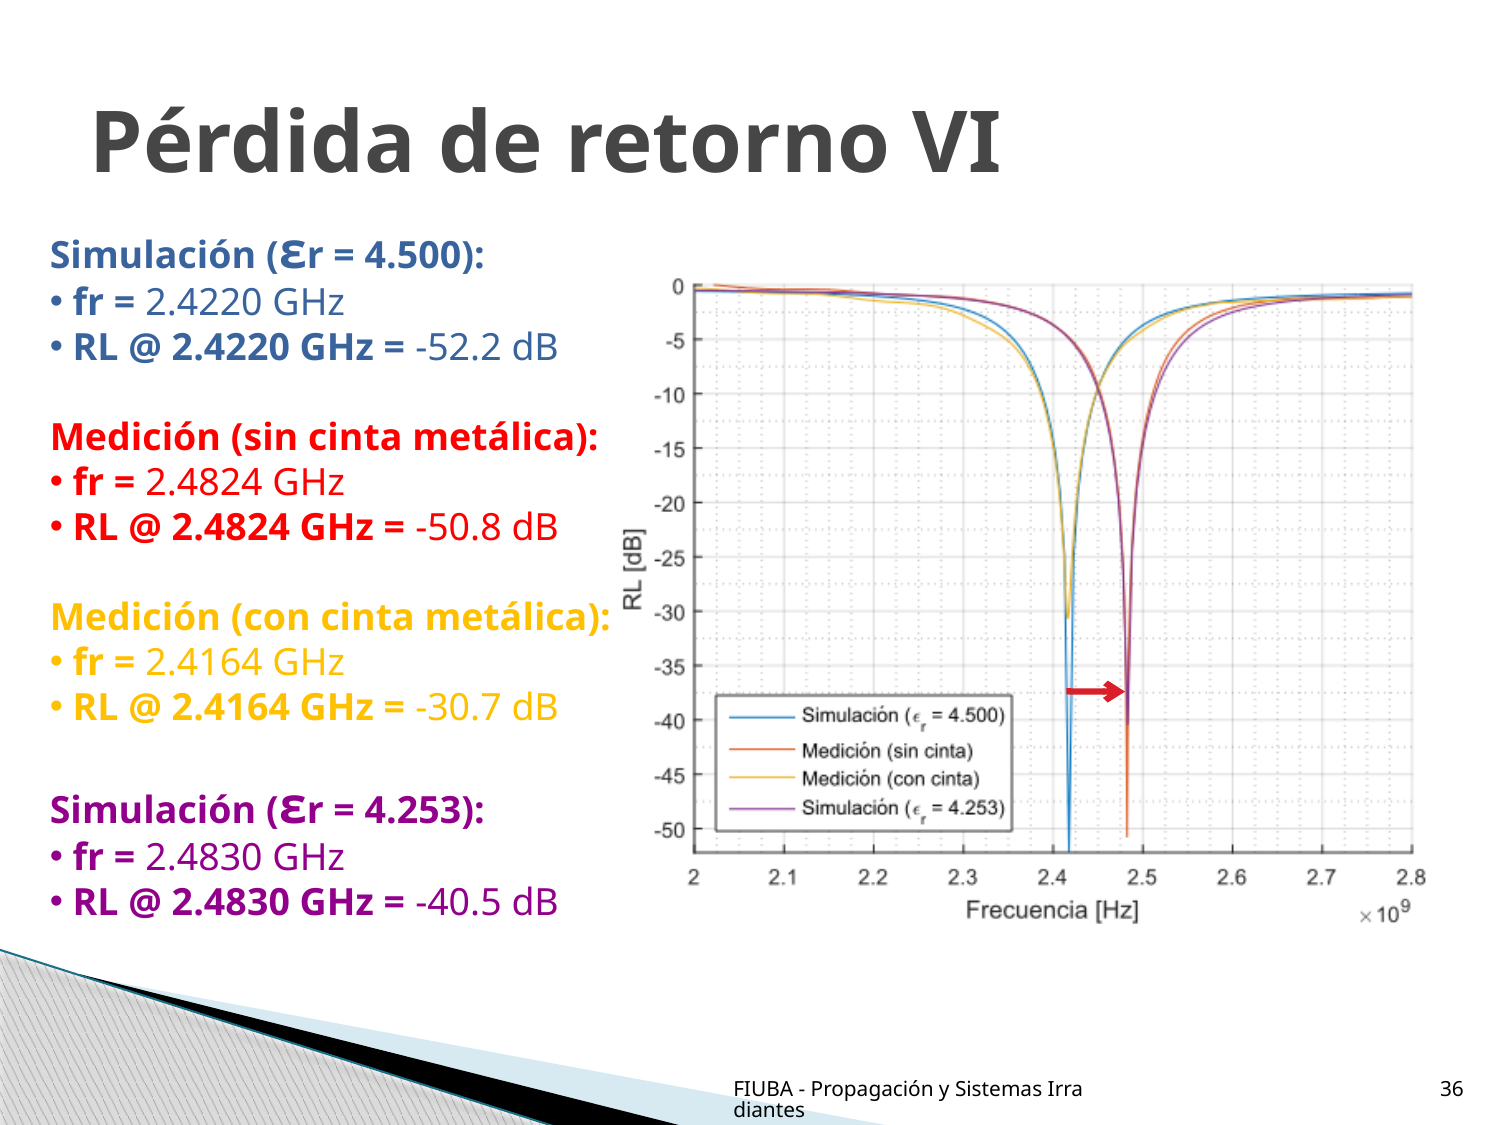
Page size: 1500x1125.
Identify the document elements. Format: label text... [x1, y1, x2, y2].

title Pérdida de retorno VI [75, 45, 1425, 233]
slide_number 36 [1418, 1051, 1479, 1112]
footer FIUBA - Propagación y Sistemas Irradiantes [718, 1051, 1105, 1112]
text_box Simulación (εr = 4.500): fr = 2.4220 GHz RL @ 2.4220 GHz = -52.2 dB Medición (sin cinta metálica): fr = 2.4824 GHz RL @ 2.4824 GHz = -50.8 dB Medición (con cinta metálica): fr = 2.4164 GHz RL @ 2.4164 GHz = -30.7 dB Simulación (εr = 4.253): fr = 2.4830 GHz RL @ 2.4830 GHz = -40.5 dB [35, 210, 633, 931]
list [573, 234, 1500, 929]
